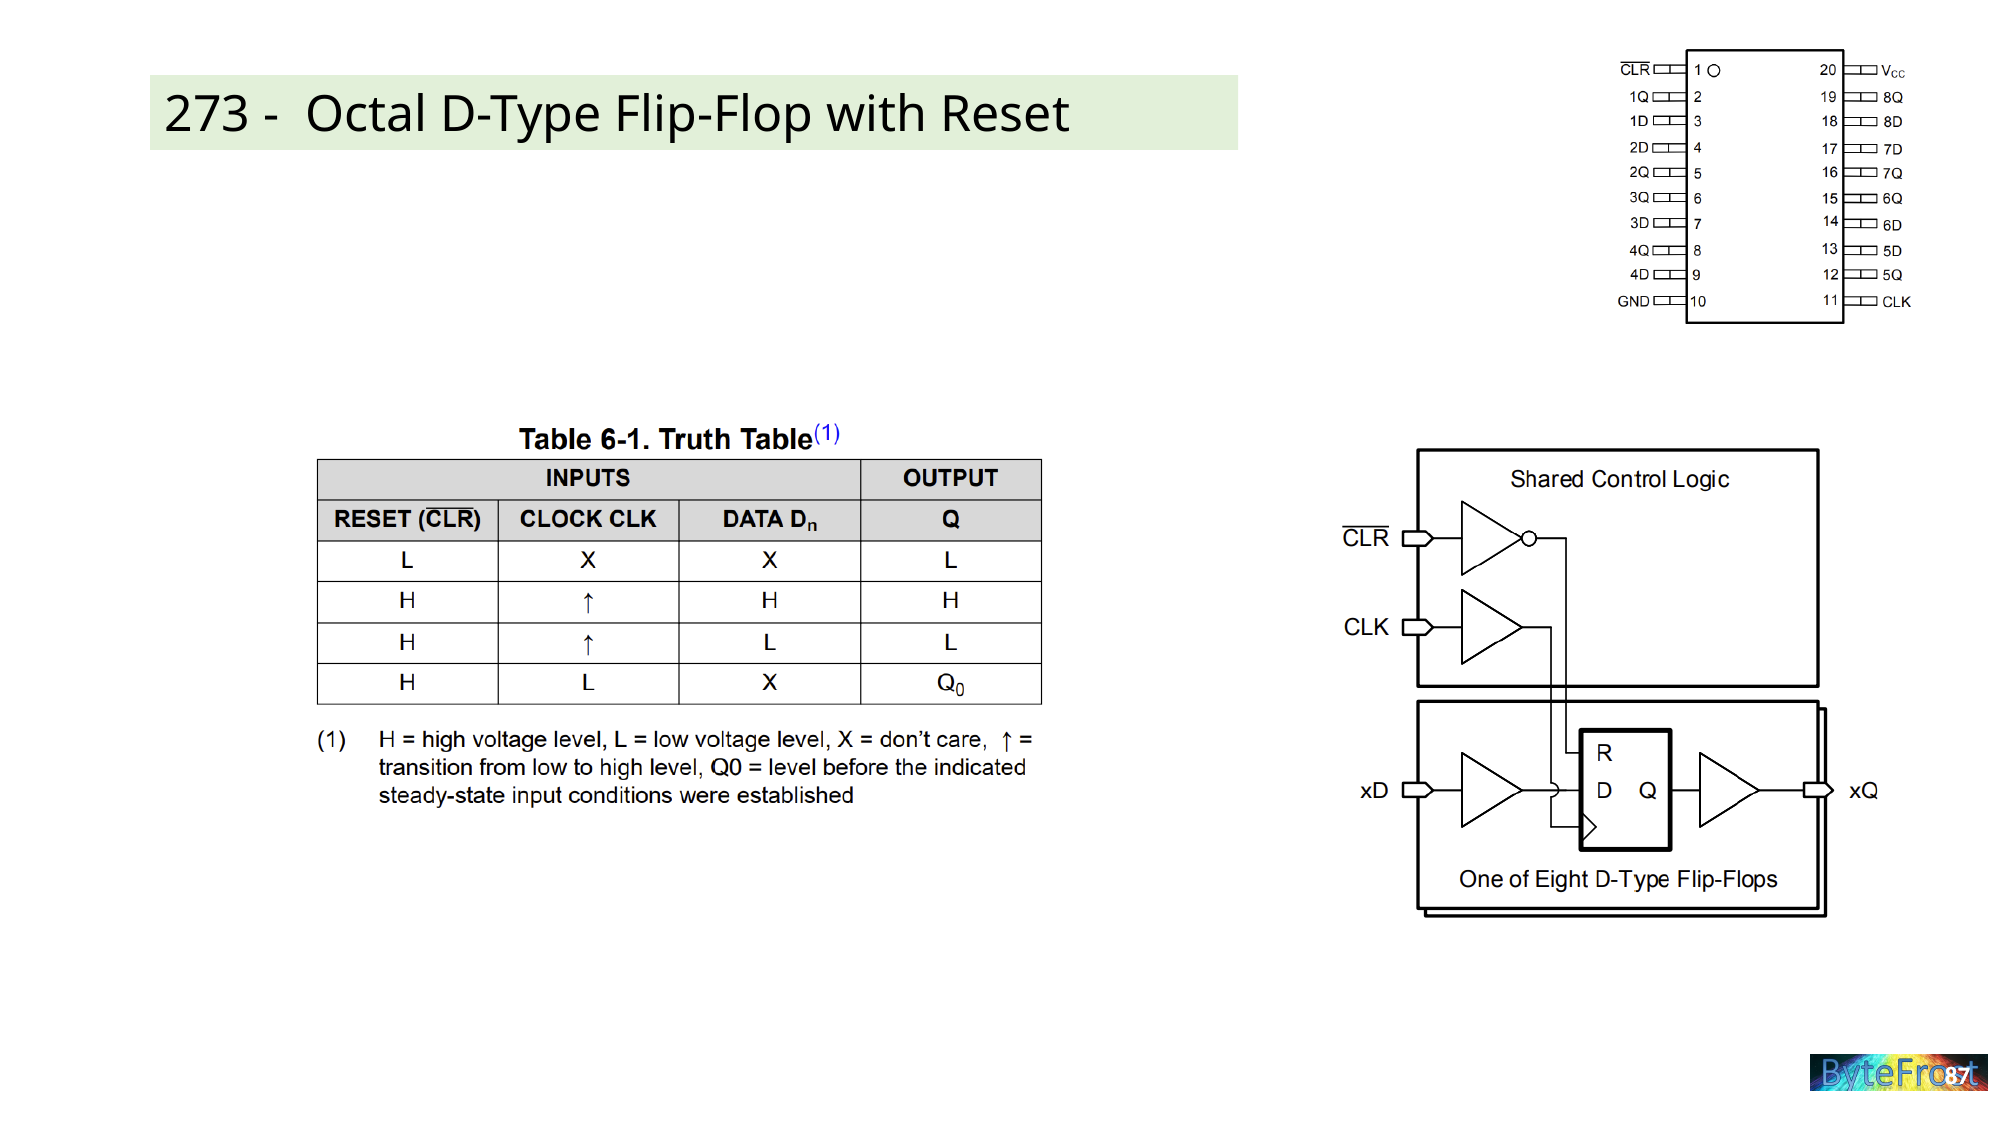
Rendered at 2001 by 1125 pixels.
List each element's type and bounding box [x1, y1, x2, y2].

picture [1320, 413, 1946, 946]
picture [1583, 45, 1969, 340]
picture [1810, 1054, 1988, 1091]
title [150, 75, 1239, 150]
picture [292, 413, 1132, 828]
